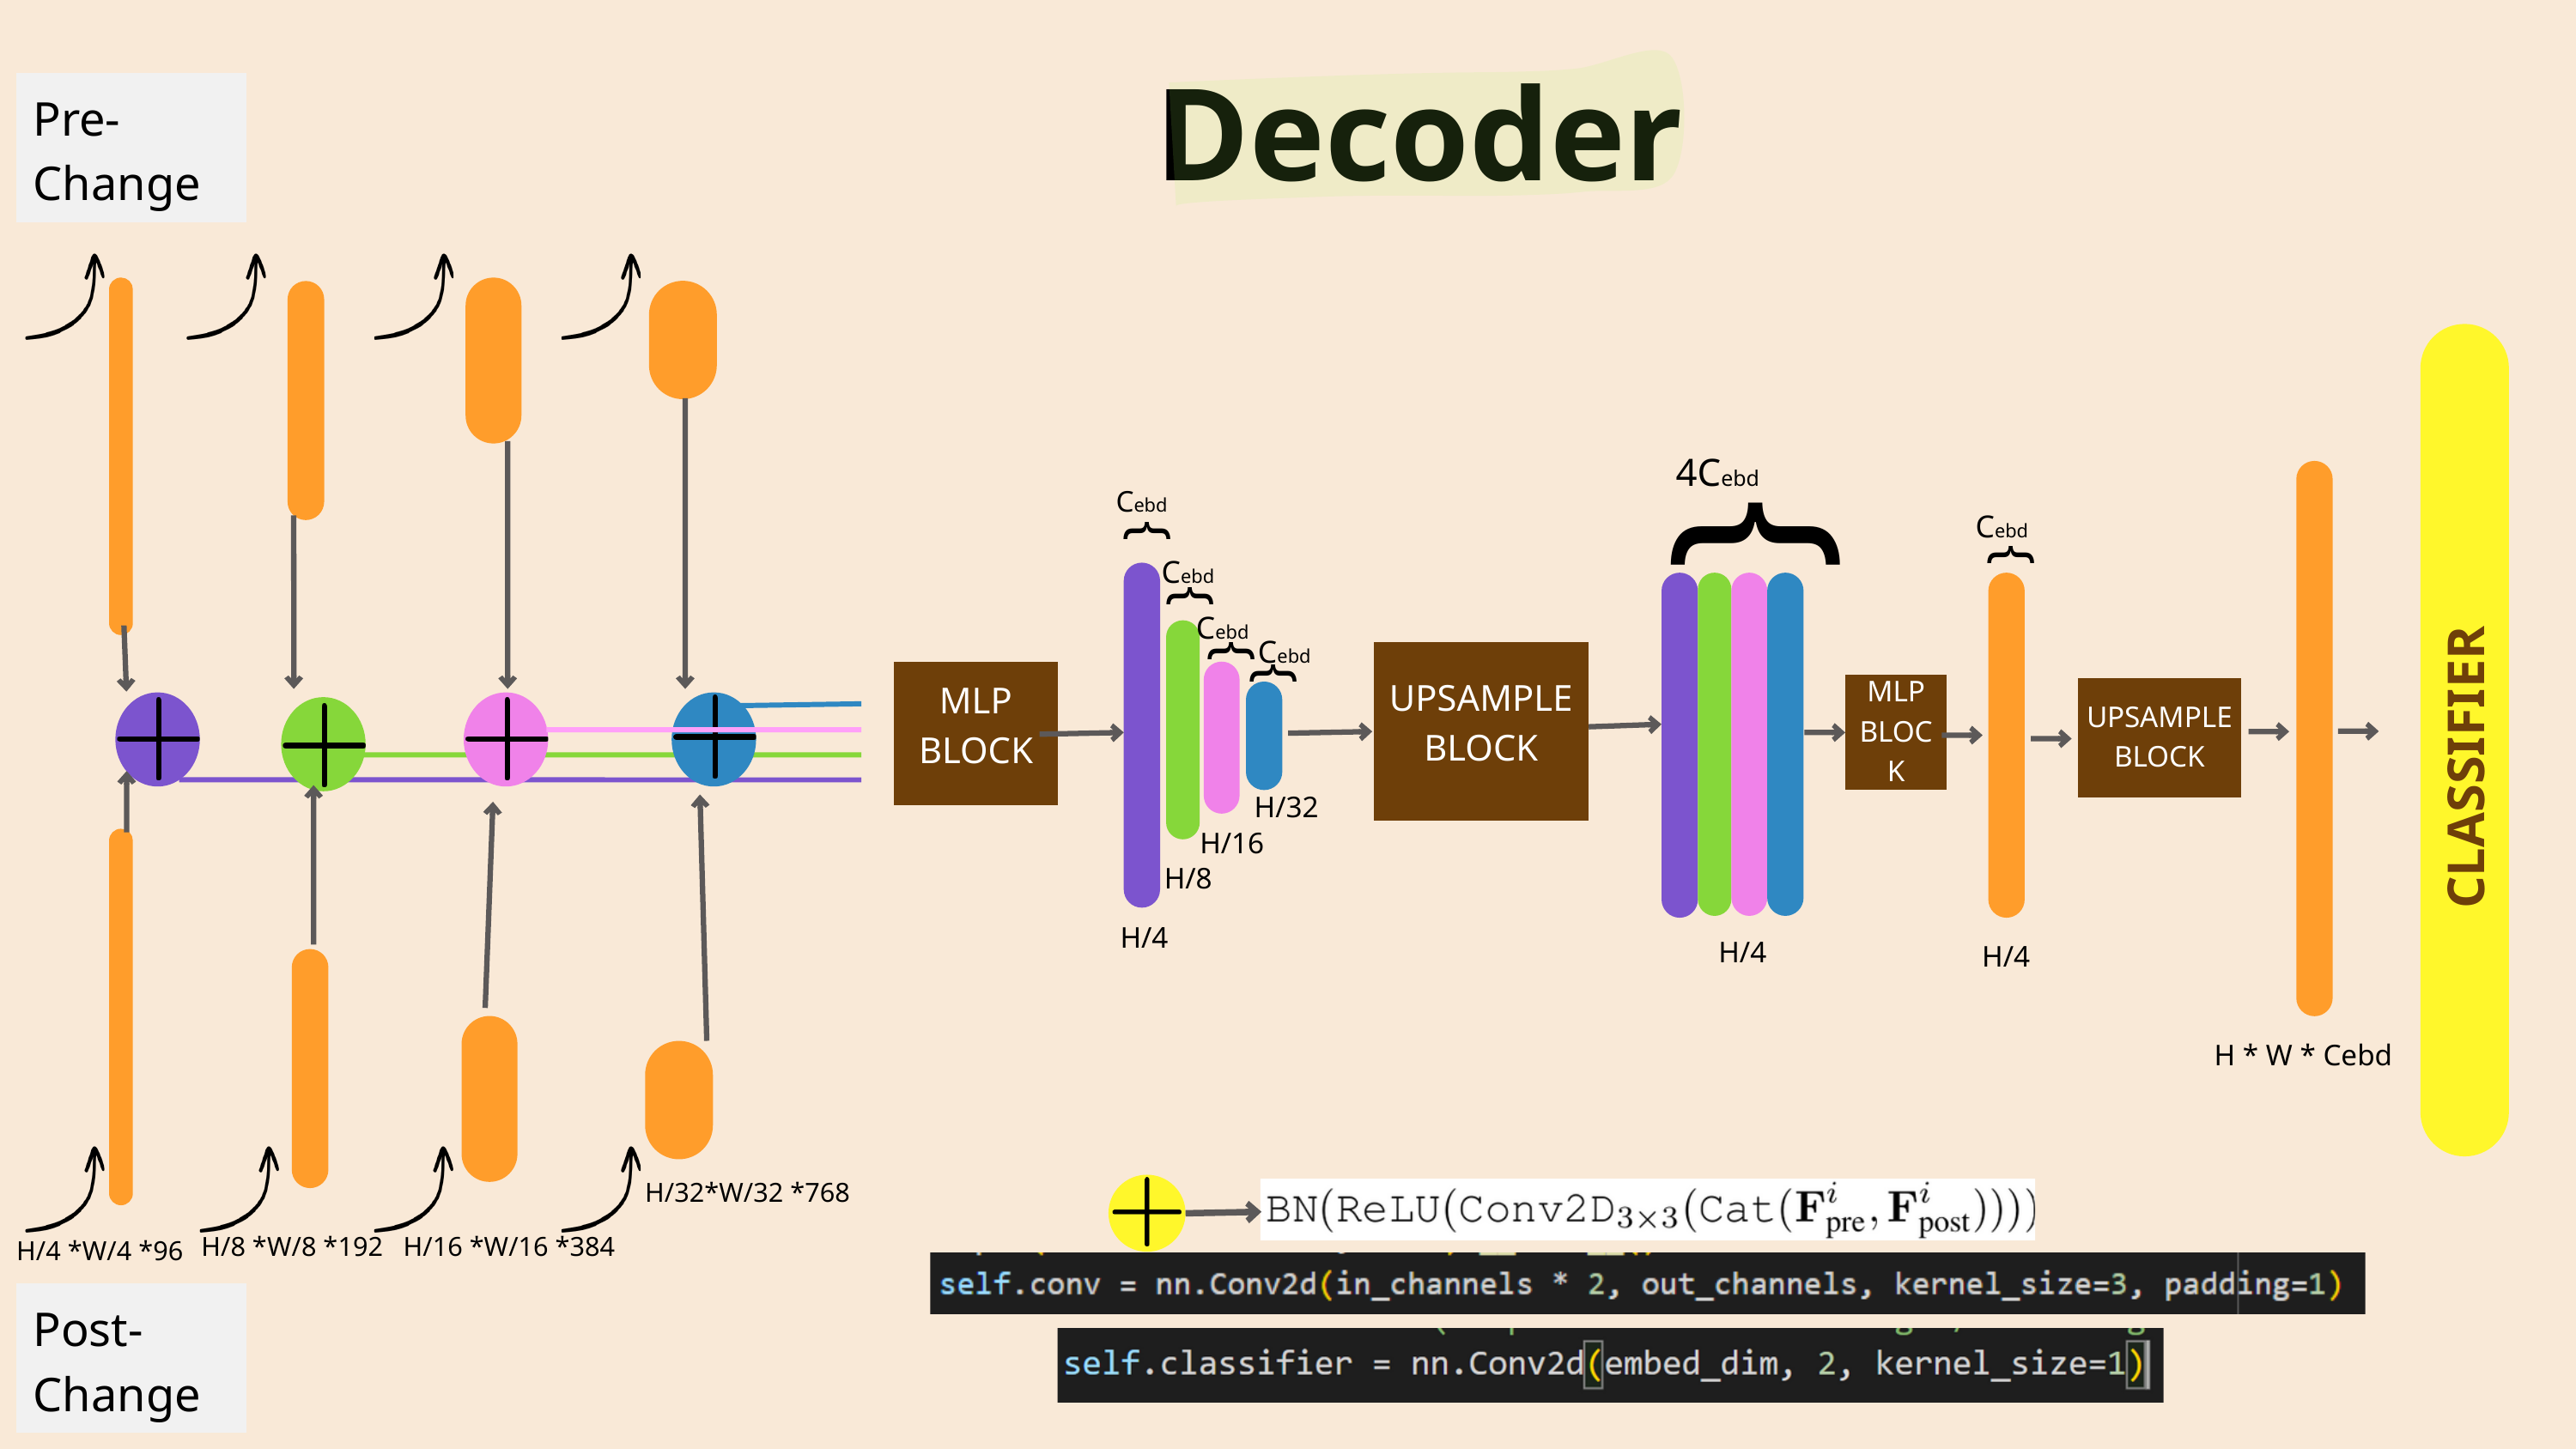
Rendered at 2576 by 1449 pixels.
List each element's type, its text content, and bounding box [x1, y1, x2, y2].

text_box Cebd [1237, 626, 1332, 670]
text_box H * W * Cebd [2210, 1031, 2396, 1072]
text_box [374, 1143, 453, 1233]
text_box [645, 1040, 714, 1160]
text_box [2077, 677, 2242, 798]
text_box [25, 1143, 105, 1233]
text_box [1951, 729, 1983, 742]
text_box [484, 801, 499, 1009]
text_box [115, 692, 862, 791]
text_box H/4 [1119, 913, 1170, 955]
text_box [678, 407, 692, 689]
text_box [893, 661, 1058, 806]
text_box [1203, 661, 1240, 815]
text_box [2296, 460, 2333, 1017]
text_box Cebd [1097, 477, 1186, 518]
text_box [930, 1174, 2366, 1314]
text_box H/4 *W/4 *96 [16, 1228, 201, 1282]
text_box } [1577, 533, 1849, 572]
text_box } [1165, 590, 1217, 608]
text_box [108, 828, 133, 1206]
text_box Cebd [1961, 500, 2043, 544]
text_box } [1203, 646, 1237, 660]
text_box [186, 251, 266, 341]
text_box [287, 281, 325, 521]
text_box [561, 1143, 641, 1233]
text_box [1844, 674, 1947, 791]
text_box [15, 1283, 250, 1434]
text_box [1245, 681, 1283, 791]
text_box 4Cebd [1654, 440, 1782, 494]
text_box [291, 949, 329, 1189]
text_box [2420, 324, 2510, 1157]
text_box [1165, 620, 1200, 840]
text_box H/32 [1254, 783, 1319, 824]
text_box H/4 [1717, 928, 1768, 969]
text_box H/4 [1980, 931, 2032, 973]
text_box [561, 251, 641, 341]
text_box H/32*W/32 *768 [645, 1170, 888, 1282]
text_box H/8 [1165, 854, 1213, 895]
text_box } [1243, 670, 1299, 686]
text_box H/8 *W/8 *192 [201, 1225, 403, 1336]
text_box Decoder [1154, 27, 1718, 207]
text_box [108, 277, 133, 635]
text_box Cebd [1180, 603, 1266, 646]
text_box [374, 251, 454, 340]
text_box Cebd [1144, 546, 1232, 590]
text_box [1057, 1328, 2164, 1403]
text_box } [1961, 543, 2037, 567]
text_box } [1097, 518, 1174, 543]
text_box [1988, 572, 2026, 919]
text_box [15, 72, 250, 223]
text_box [465, 277, 522, 444]
text_box [25, 251, 105, 341]
text_box [199, 1143, 279, 1233]
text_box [1373, 641, 1589, 822]
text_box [1661, 572, 1804, 919]
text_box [1163, 48, 1677, 213]
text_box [648, 280, 718, 400]
text_box H/16 [1199, 819, 1266, 859]
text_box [461, 1016, 518, 1183]
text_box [1123, 562, 1161, 908]
text_box H/16 *W/16 *384 [403, 1225, 641, 1336]
